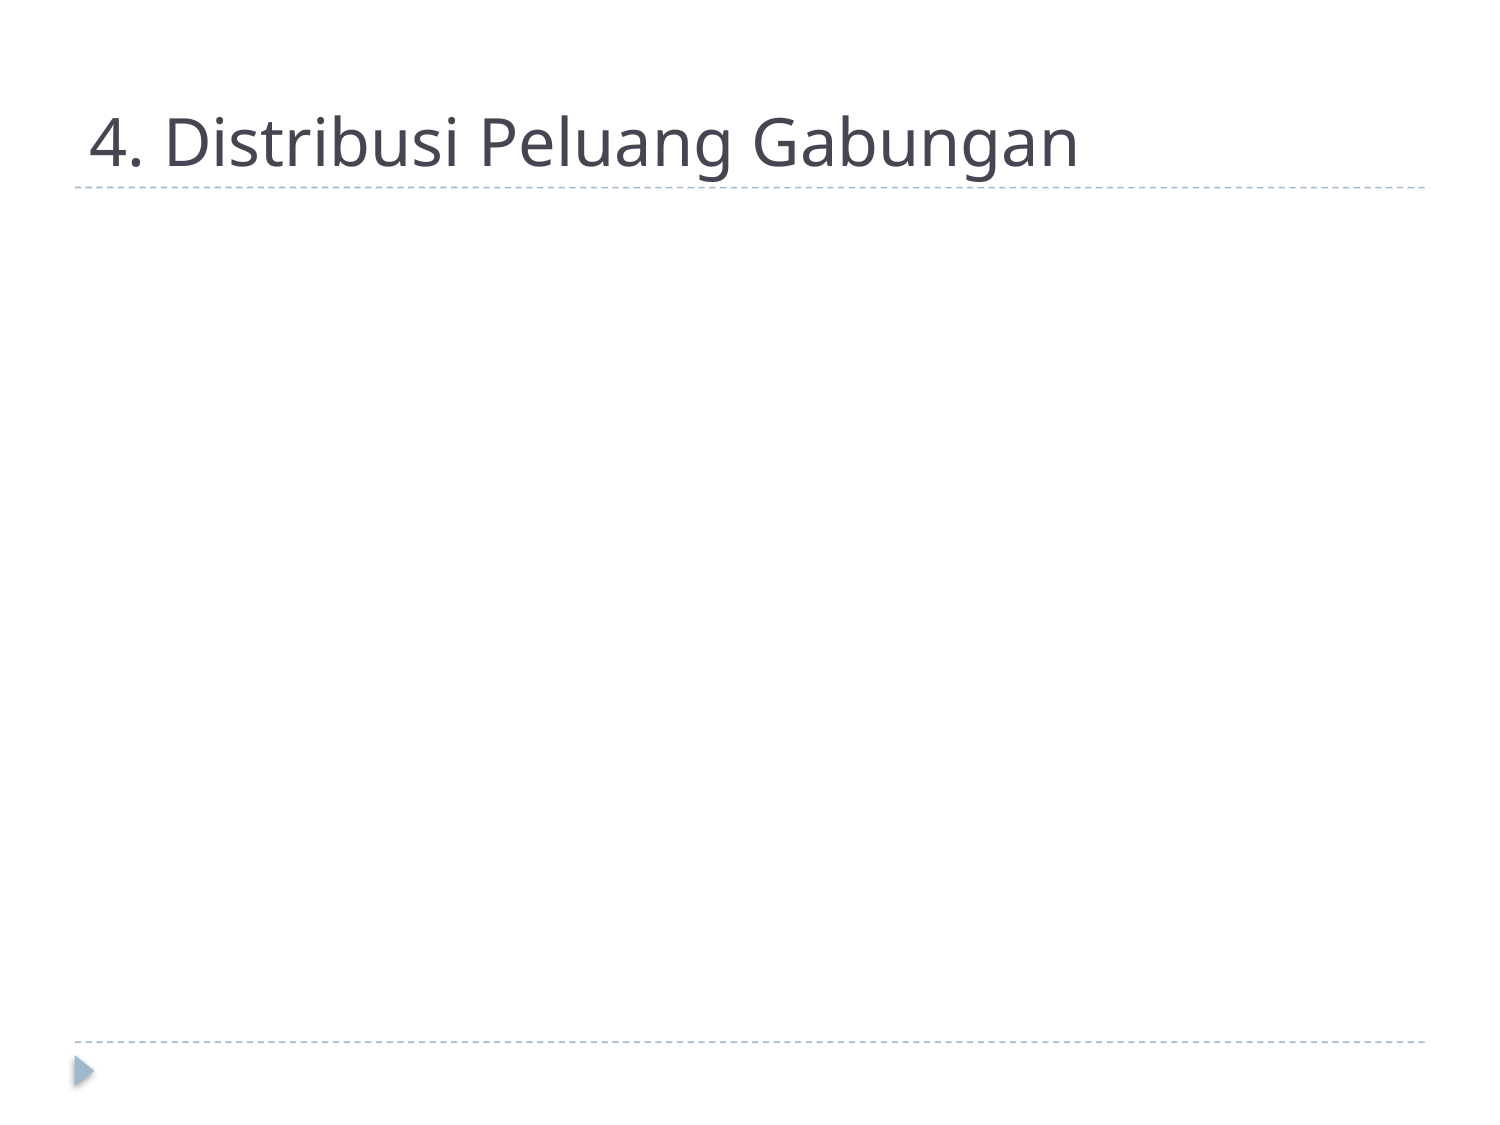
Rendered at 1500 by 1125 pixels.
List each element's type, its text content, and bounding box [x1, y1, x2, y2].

title 4. Distribusi Peluang Gabungan [75, 24, 1425, 188]
